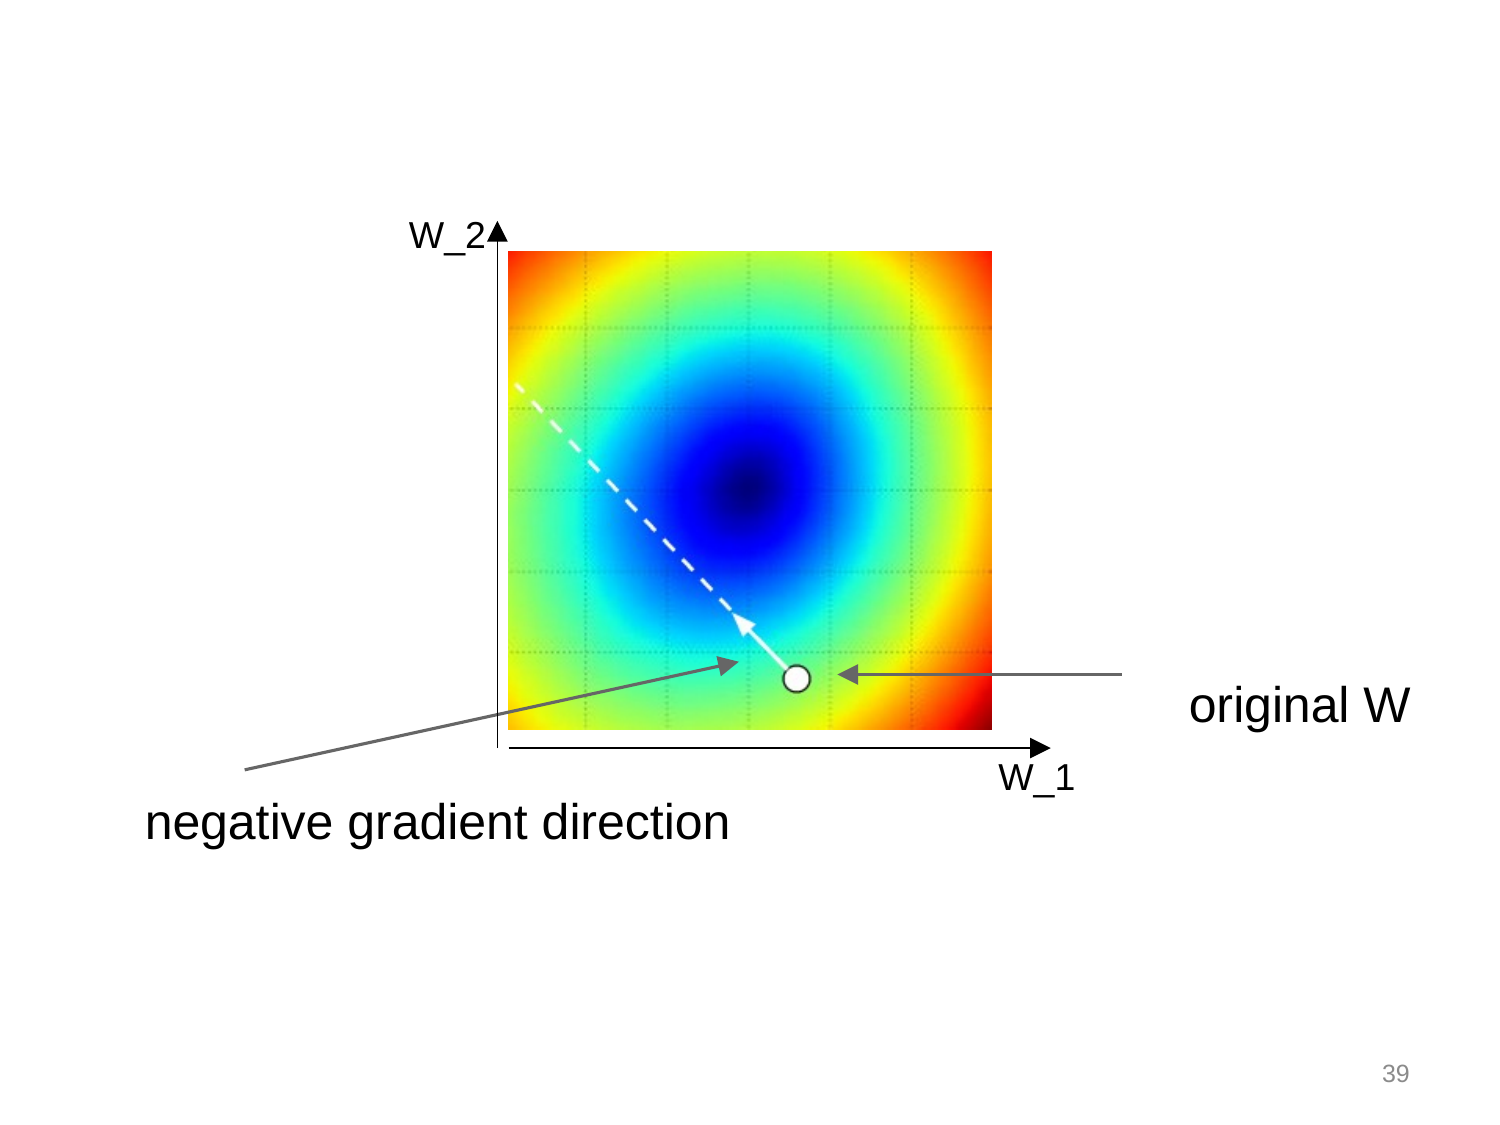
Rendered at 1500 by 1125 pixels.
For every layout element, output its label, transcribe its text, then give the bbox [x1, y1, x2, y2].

text_box original W [1144, 657, 1456, 722]
text_box negative gradient direction [30, 774, 846, 840]
text_box W_2 [370, 196, 525, 247]
text_box W_1 [960, 738, 1114, 789]
picture [508, 251, 992, 730]
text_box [244, 661, 740, 770]
slide_number 39 [1074, 1042, 1425, 1103]
